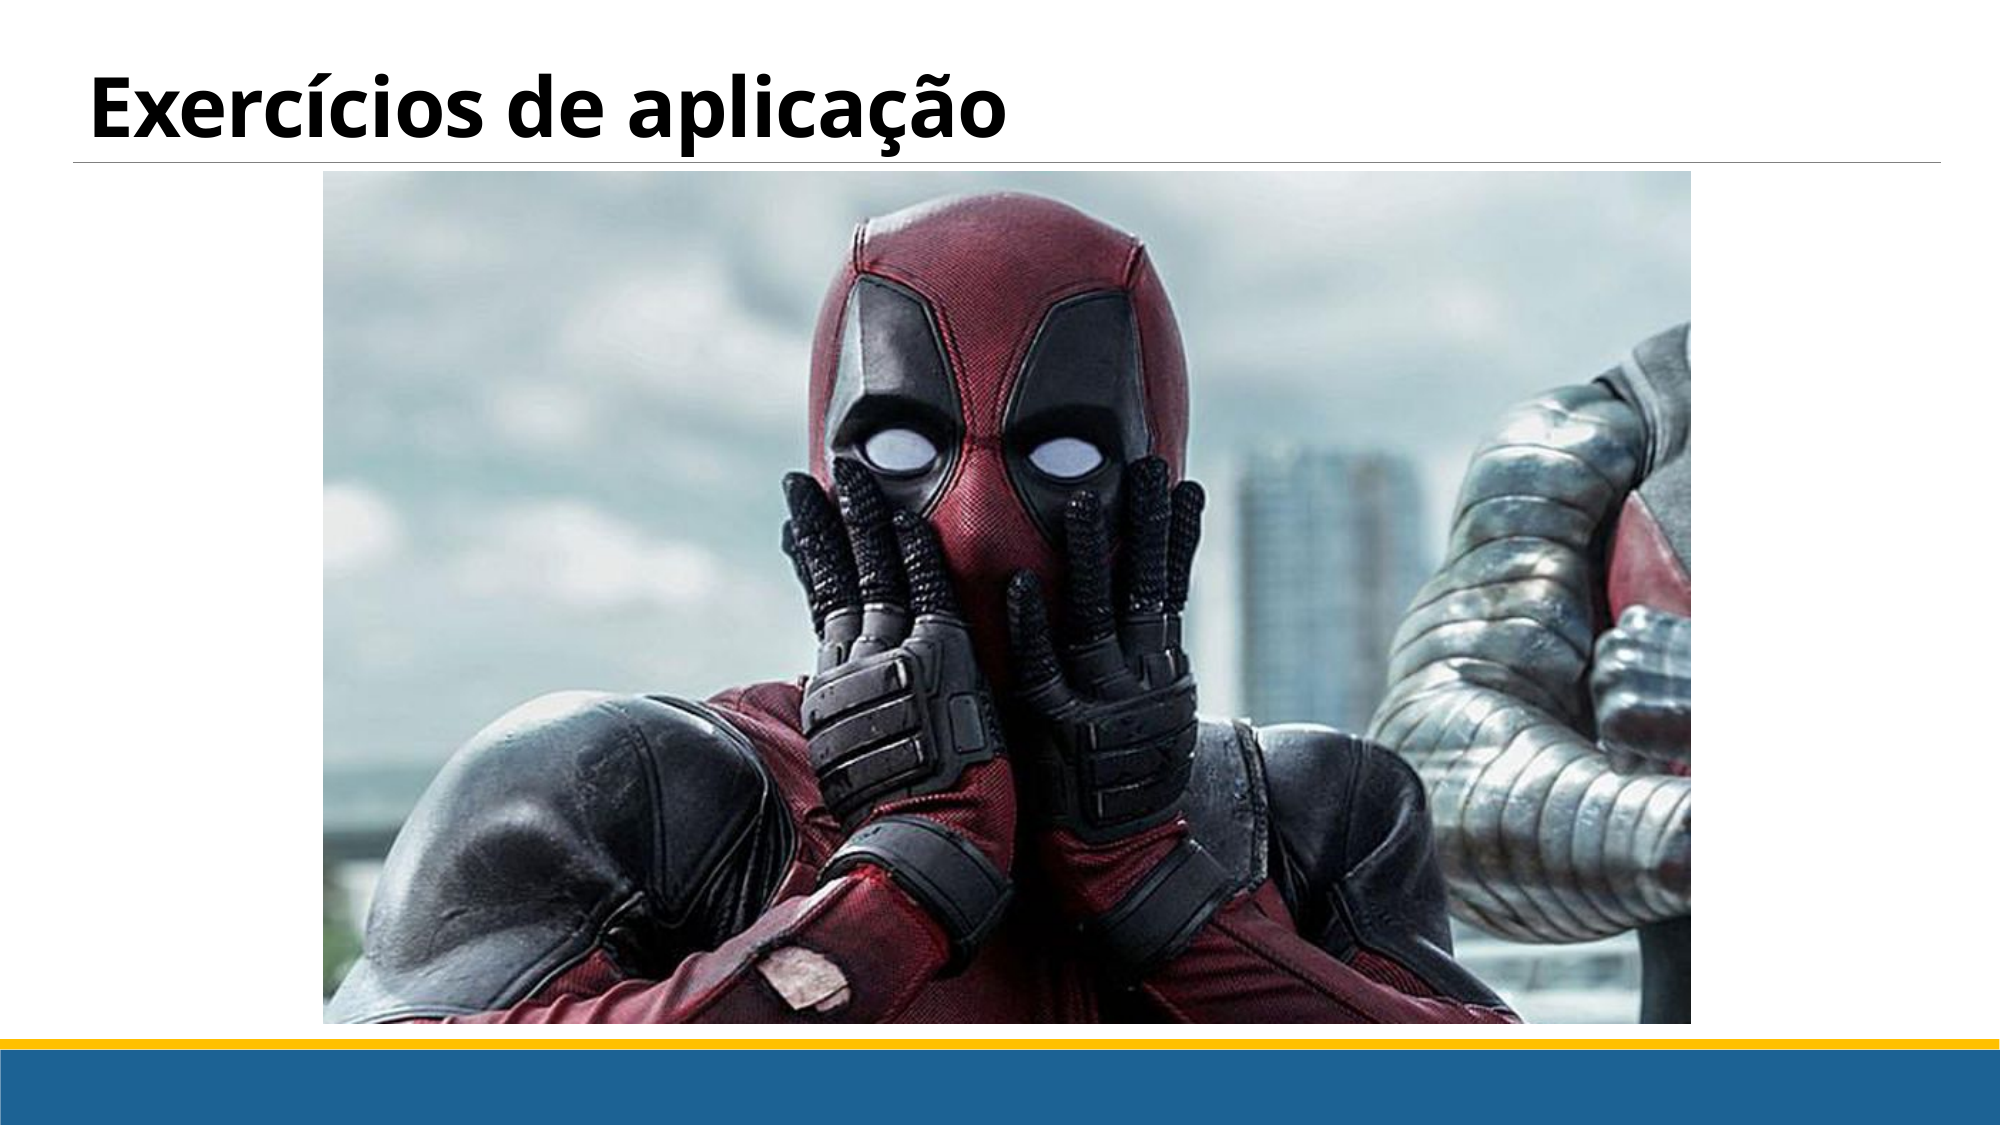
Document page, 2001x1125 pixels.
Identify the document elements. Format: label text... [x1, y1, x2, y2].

title Exercícios de aplicação [72, 47, 1942, 163]
picture [323, 171, 1691, 1024]
